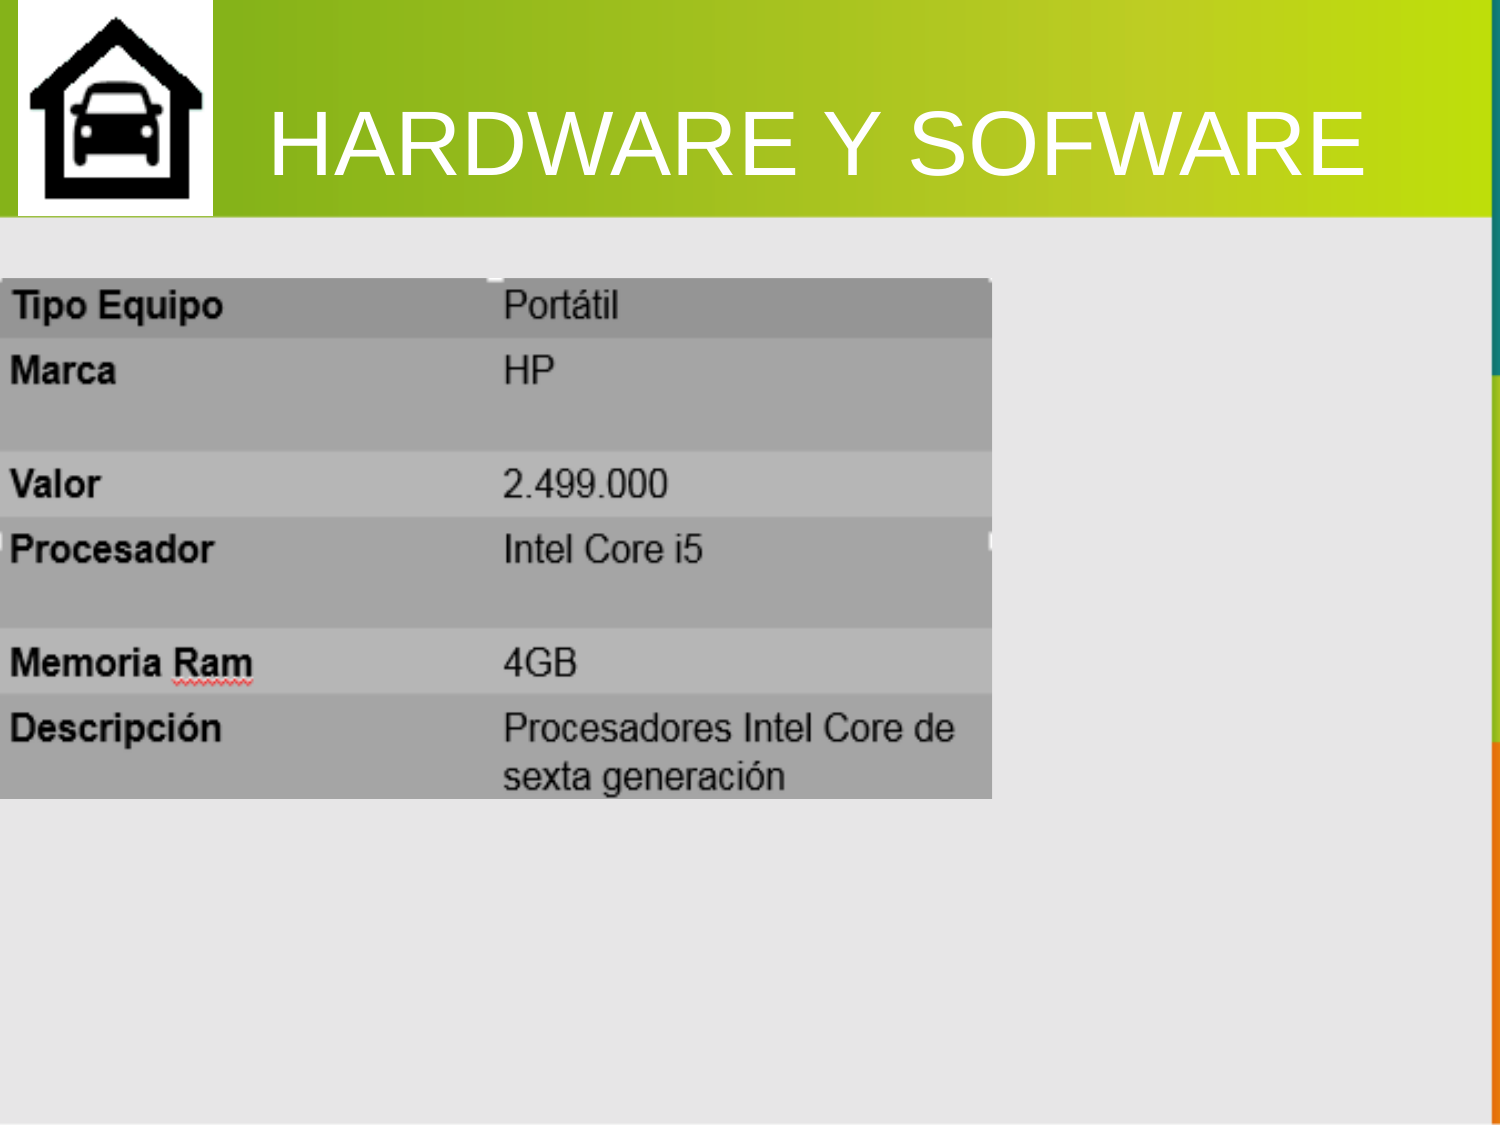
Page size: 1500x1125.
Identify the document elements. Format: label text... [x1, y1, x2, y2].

picture [0, 0, 1500, 1125]
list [0, 278, 993, 799]
title HARDWARE Y SOFWARE [0, 45, 1459, 233]
